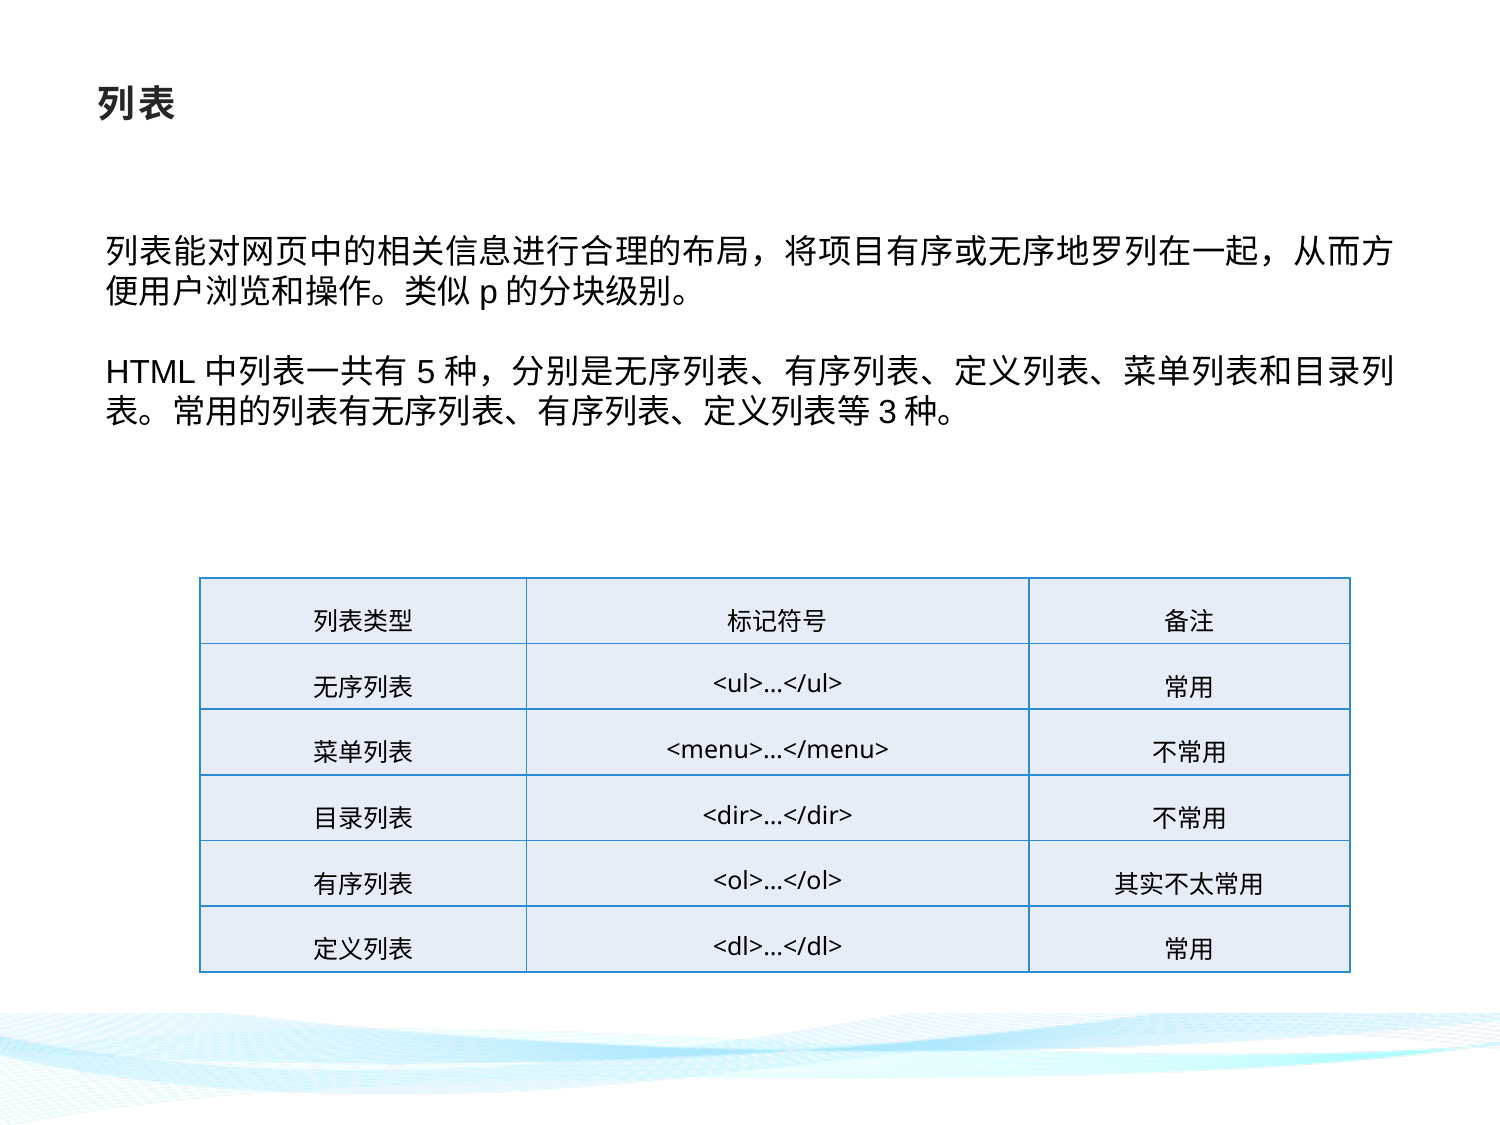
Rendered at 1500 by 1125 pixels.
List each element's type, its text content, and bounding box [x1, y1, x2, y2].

table_cell 目录列表 [201, 776, 526, 840]
table_cell 菜单列表 [201, 710, 526, 774]
table_header 备注 [1030, 579, 1349, 643]
table_cell 定义列表 [201, 907, 526, 971]
table_cell <ul>…</ul> [527, 644, 1028, 708]
table_cell 有序列表 [201, 841, 526, 905]
picture [0, 1013, 1500, 1125]
table_cell 常用 [1030, 907, 1349, 971]
table_cell 不常用 [1030, 776, 1349, 840]
table_cell 其实不太常用 [1030, 841, 1349, 905]
table_cell 常用 [1030, 644, 1349, 708]
table_cell <ol>…</ol> [527, 841, 1028, 905]
table_header 标记符号 [527, 579, 1028, 643]
list 列表能对网页中的相关信息进行合理的布局，将项目有序或无序地罗列在一起，从而方便用户浏览和操作。类似p的分块级别。 HTML中列表一共有5种，分别是无序列表、有序列表、定义列表、菜单列表和目录列表。常用的列表有无序列表、有序列表、定义列表等3种。 [90, 222, 1410, 512]
table_cell 不常用 [1030, 710, 1349, 774]
table_cell <dir>…</dir> [527, 776, 1028, 840]
table_cell <menu>…</menu> [527, 710, 1028, 774]
title 列表 [82, 72, 1418, 146]
table_header 列表类型 [201, 579, 526, 643]
table_cell 无序列表 [201, 644, 526, 708]
table_cell <dl>…</dl> [527, 907, 1028, 971]
